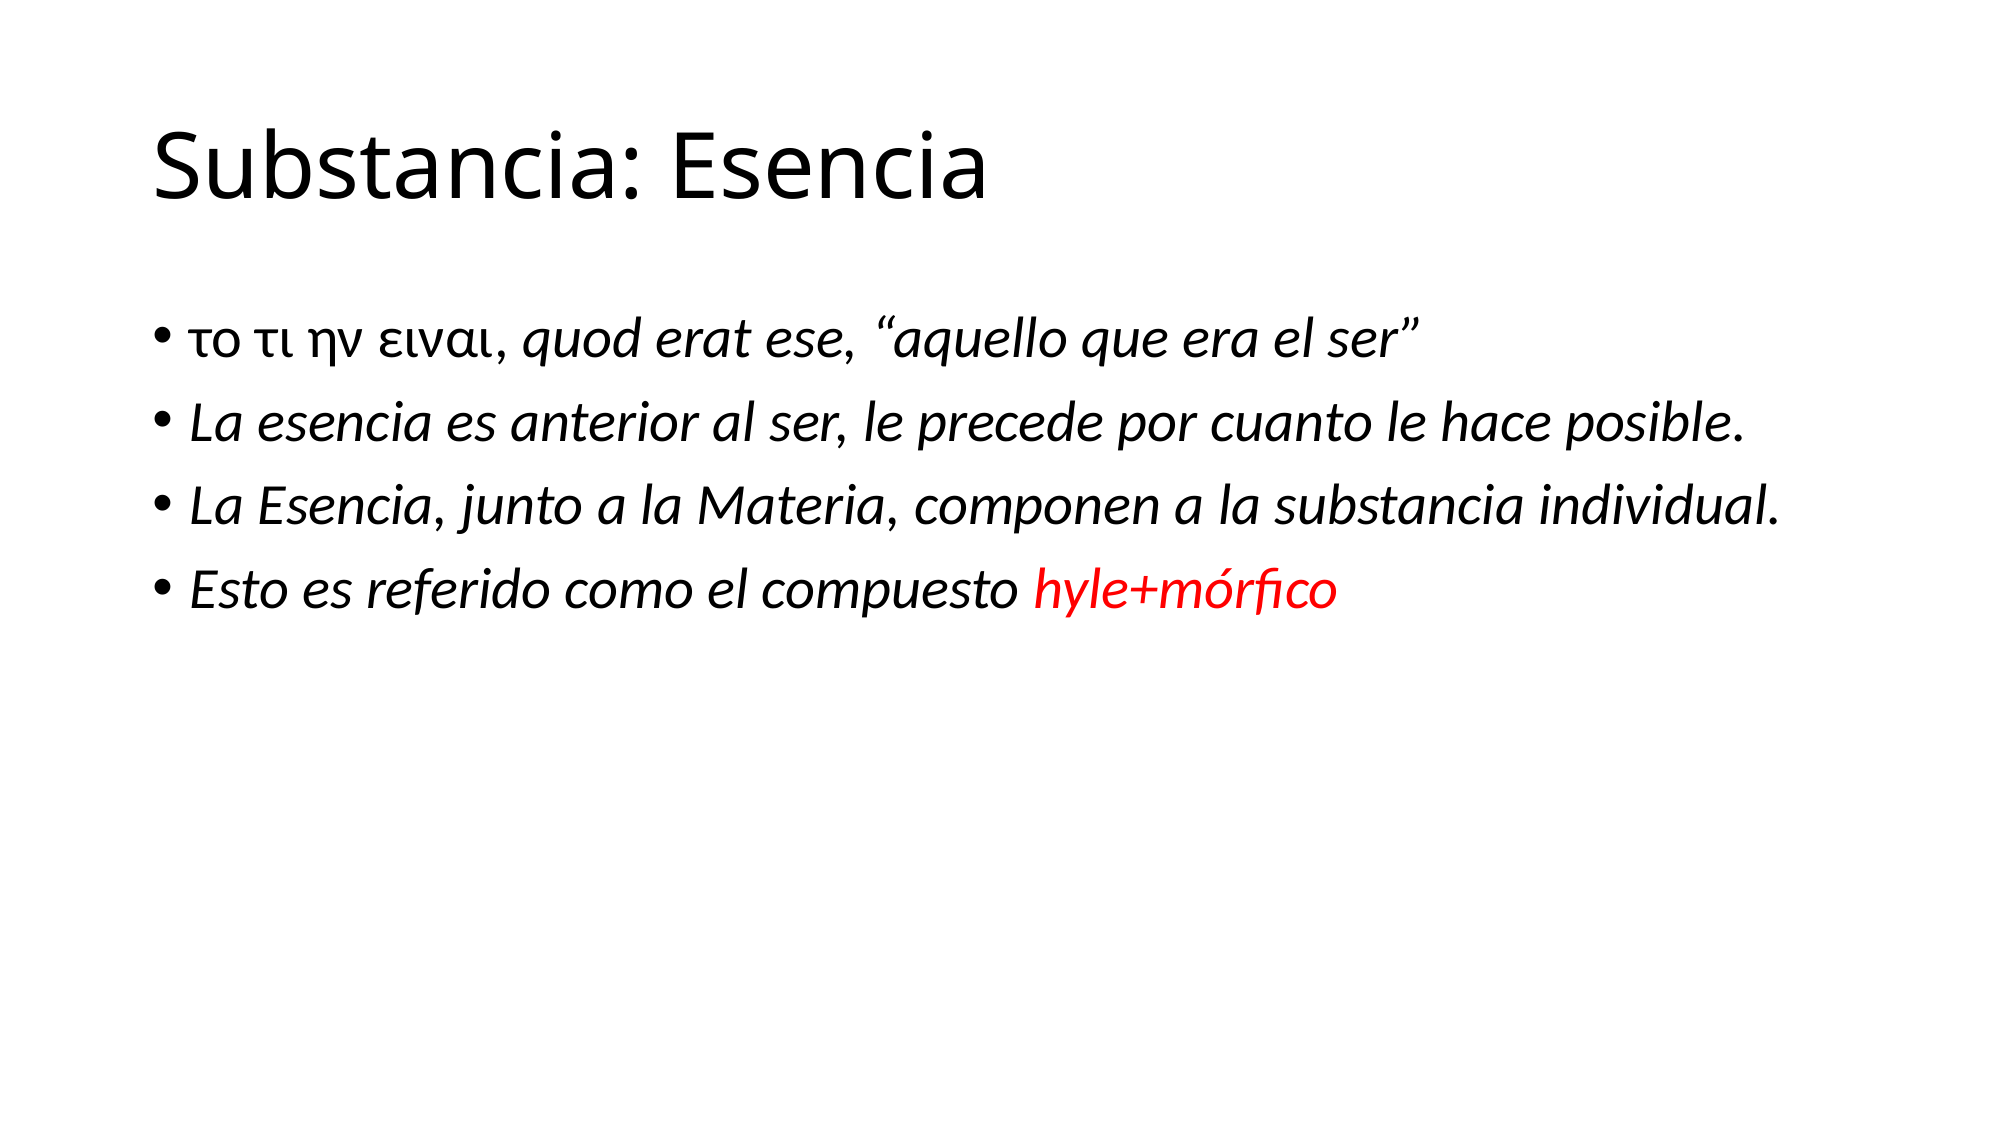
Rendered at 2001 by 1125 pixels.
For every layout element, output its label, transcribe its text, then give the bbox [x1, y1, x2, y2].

list το τι ην ειναι, quod erat ese, “aquello que era el ser” La esencia es anterior al ser, le precede por cuanto le hace posible. La Esencia, junto a la Materia, componen a la substancia individual. Esto es referido como el compuesto hyle+mórfico [137, 299, 1863, 1014]
title Substancia: Esencia [137, 59, 1863, 278]
